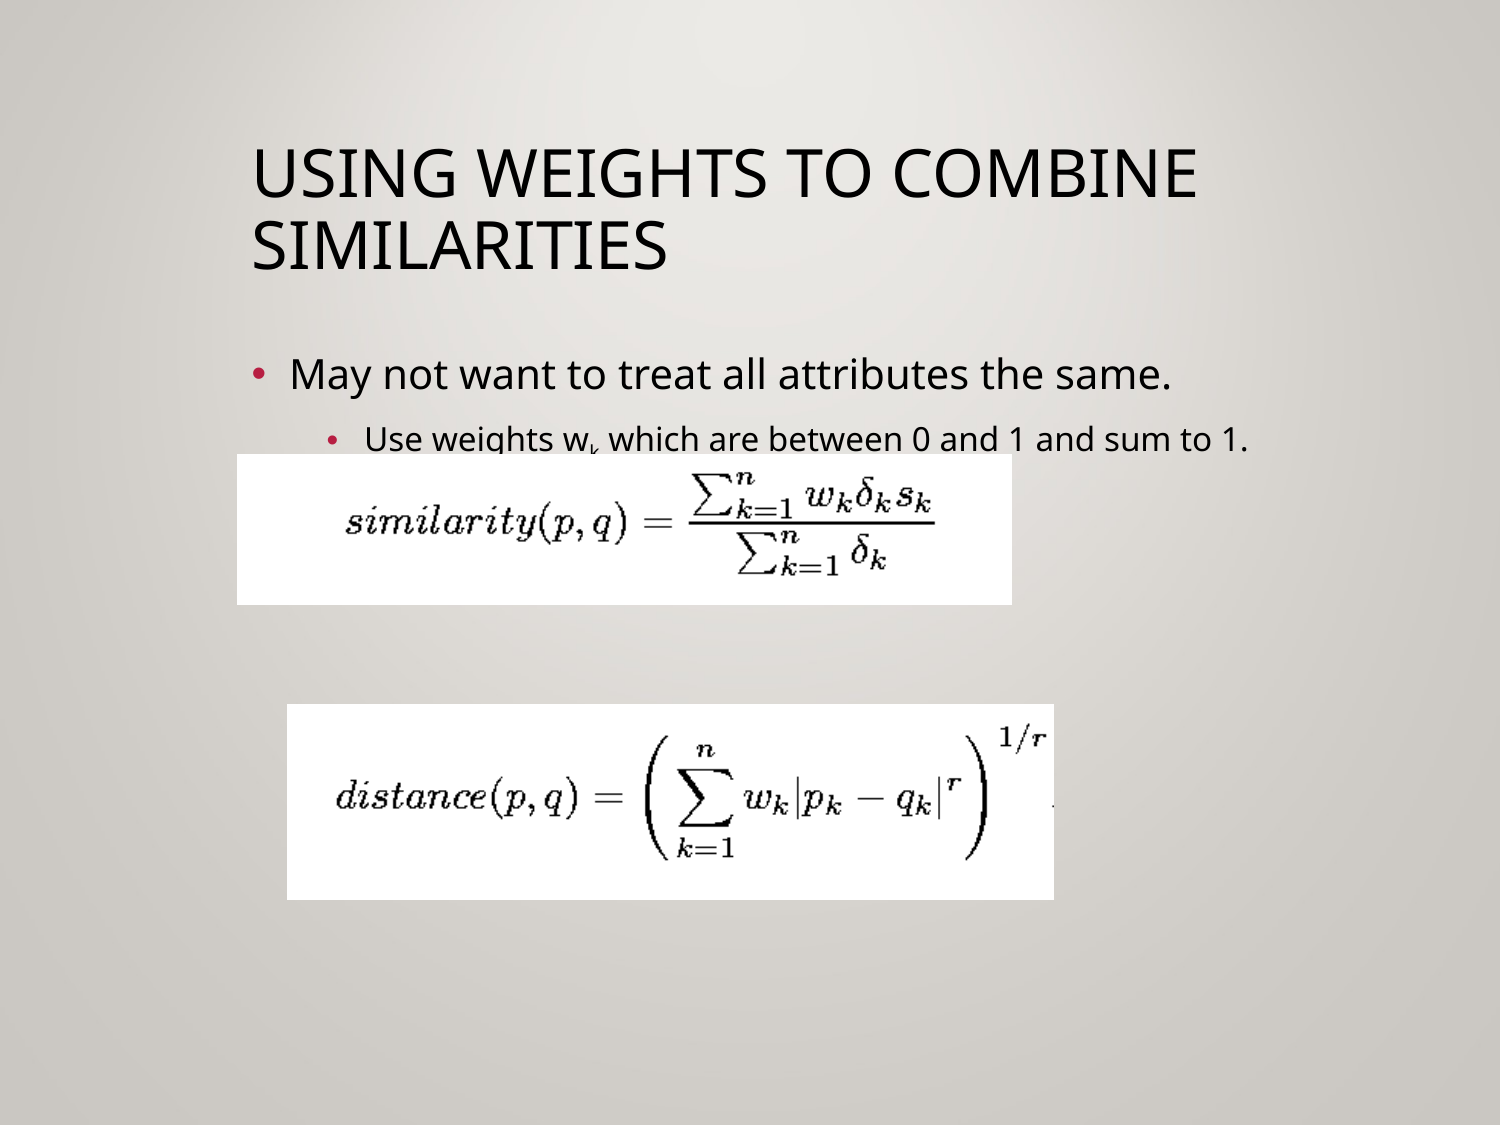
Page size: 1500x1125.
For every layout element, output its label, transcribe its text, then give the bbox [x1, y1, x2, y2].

list May not want to treat all attributes the same. Use weights wk which are between 0 and 1 and sum to 1. [236, 330, 1315, 897]
title USING WEIGHTS TO COMBINE SIMILARITIES [236, 132, 1315, 305]
picture [0, 0, 1500, 1125]
